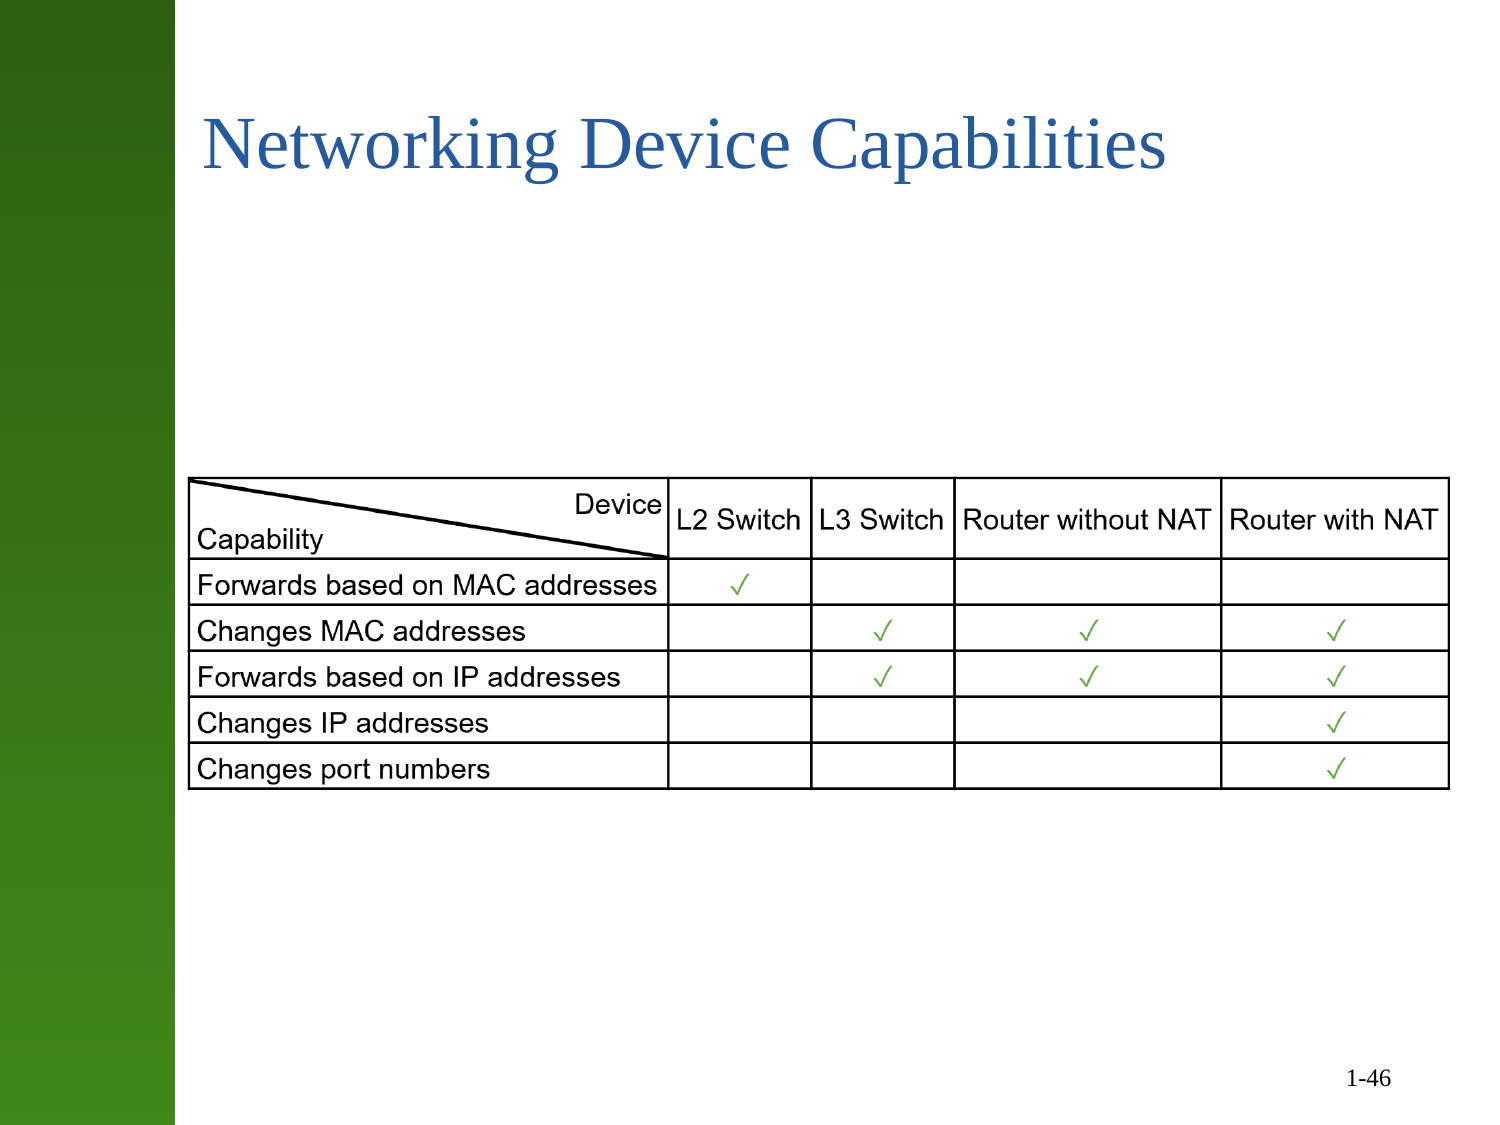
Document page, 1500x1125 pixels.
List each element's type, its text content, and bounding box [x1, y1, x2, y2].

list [187, 476, 1451, 791]
title Networking Device Capabilities [187, 45, 1450, 233]
